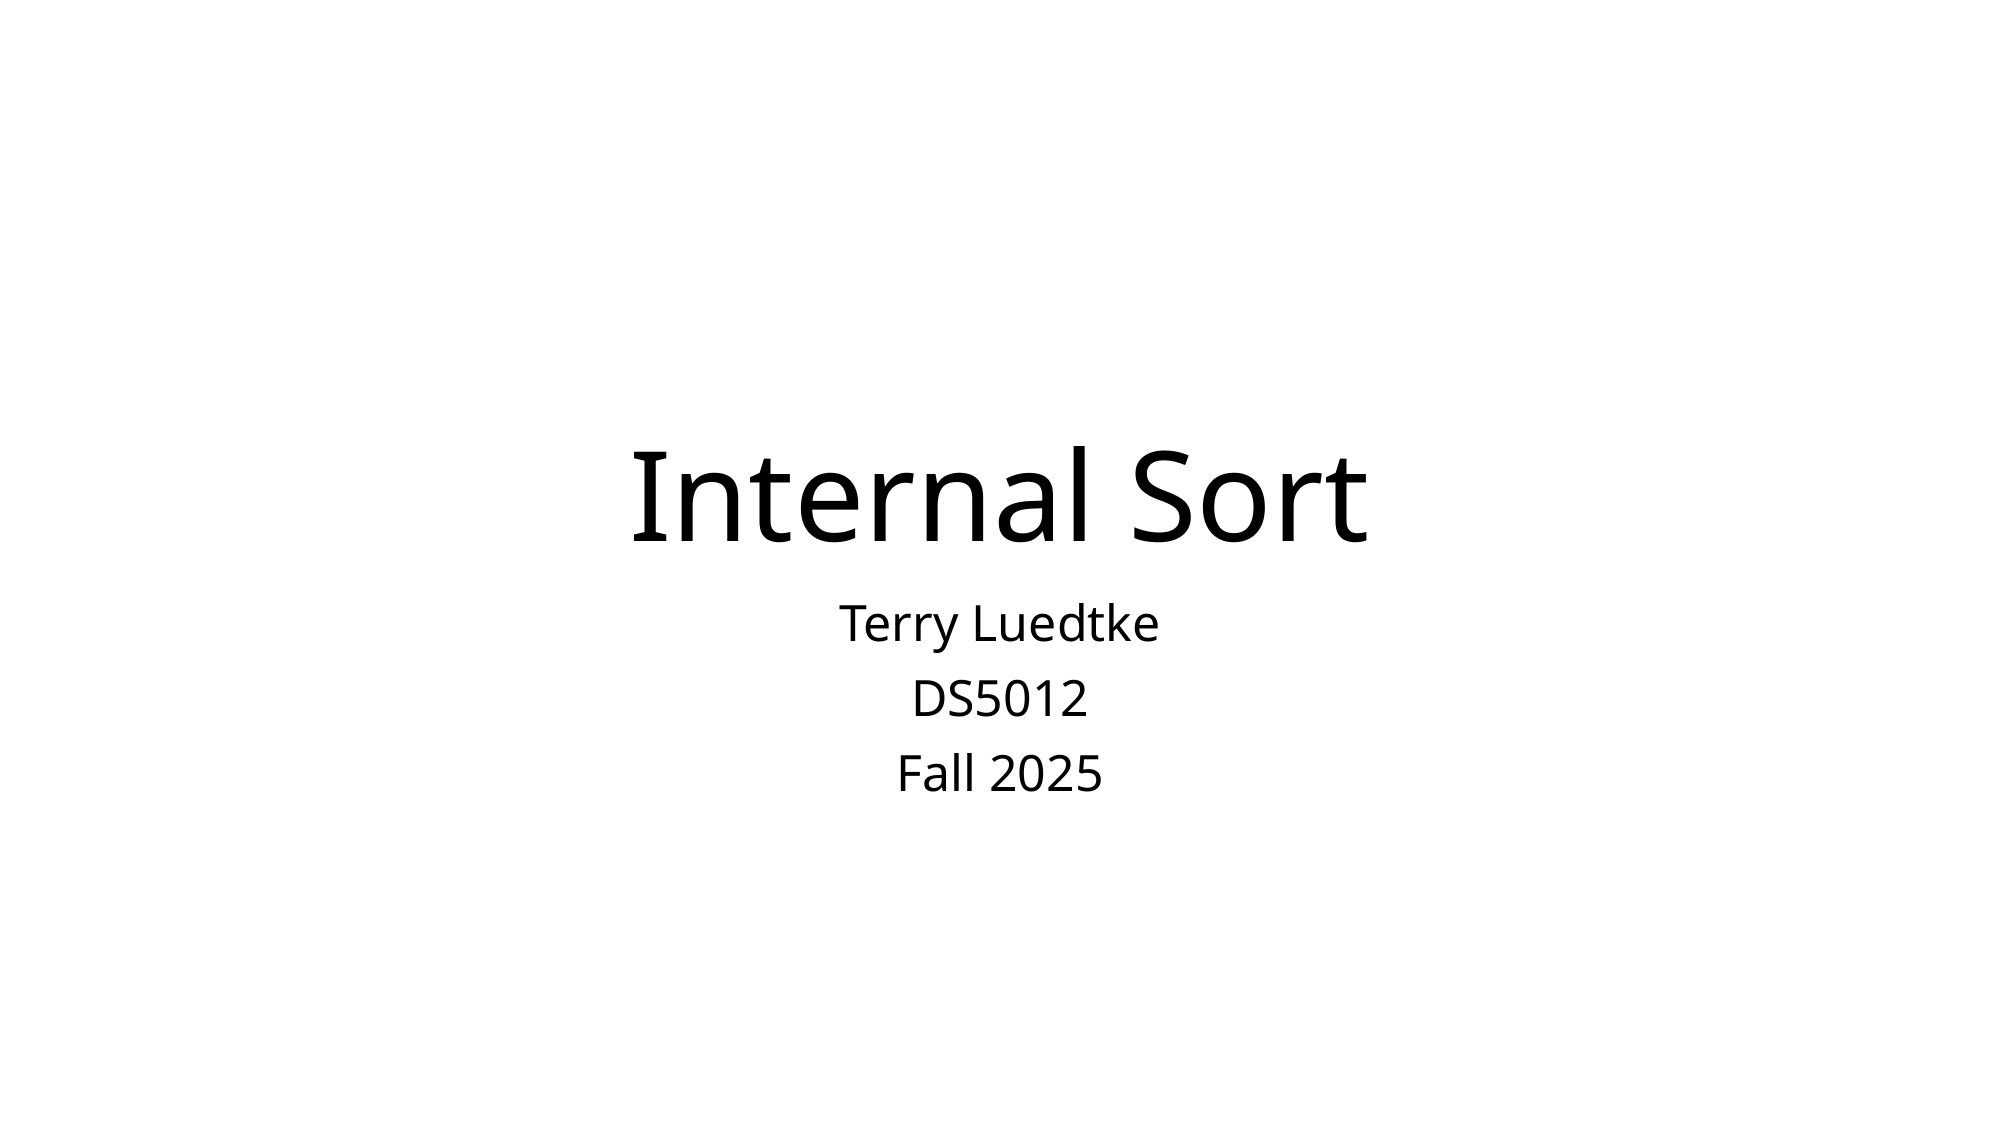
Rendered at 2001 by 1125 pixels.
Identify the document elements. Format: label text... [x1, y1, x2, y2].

title Internal Sort [249, 184, 1750, 576]
subtitle Terry Luedtke DS5012 Fall 2025 [249, 590, 1750, 863]
